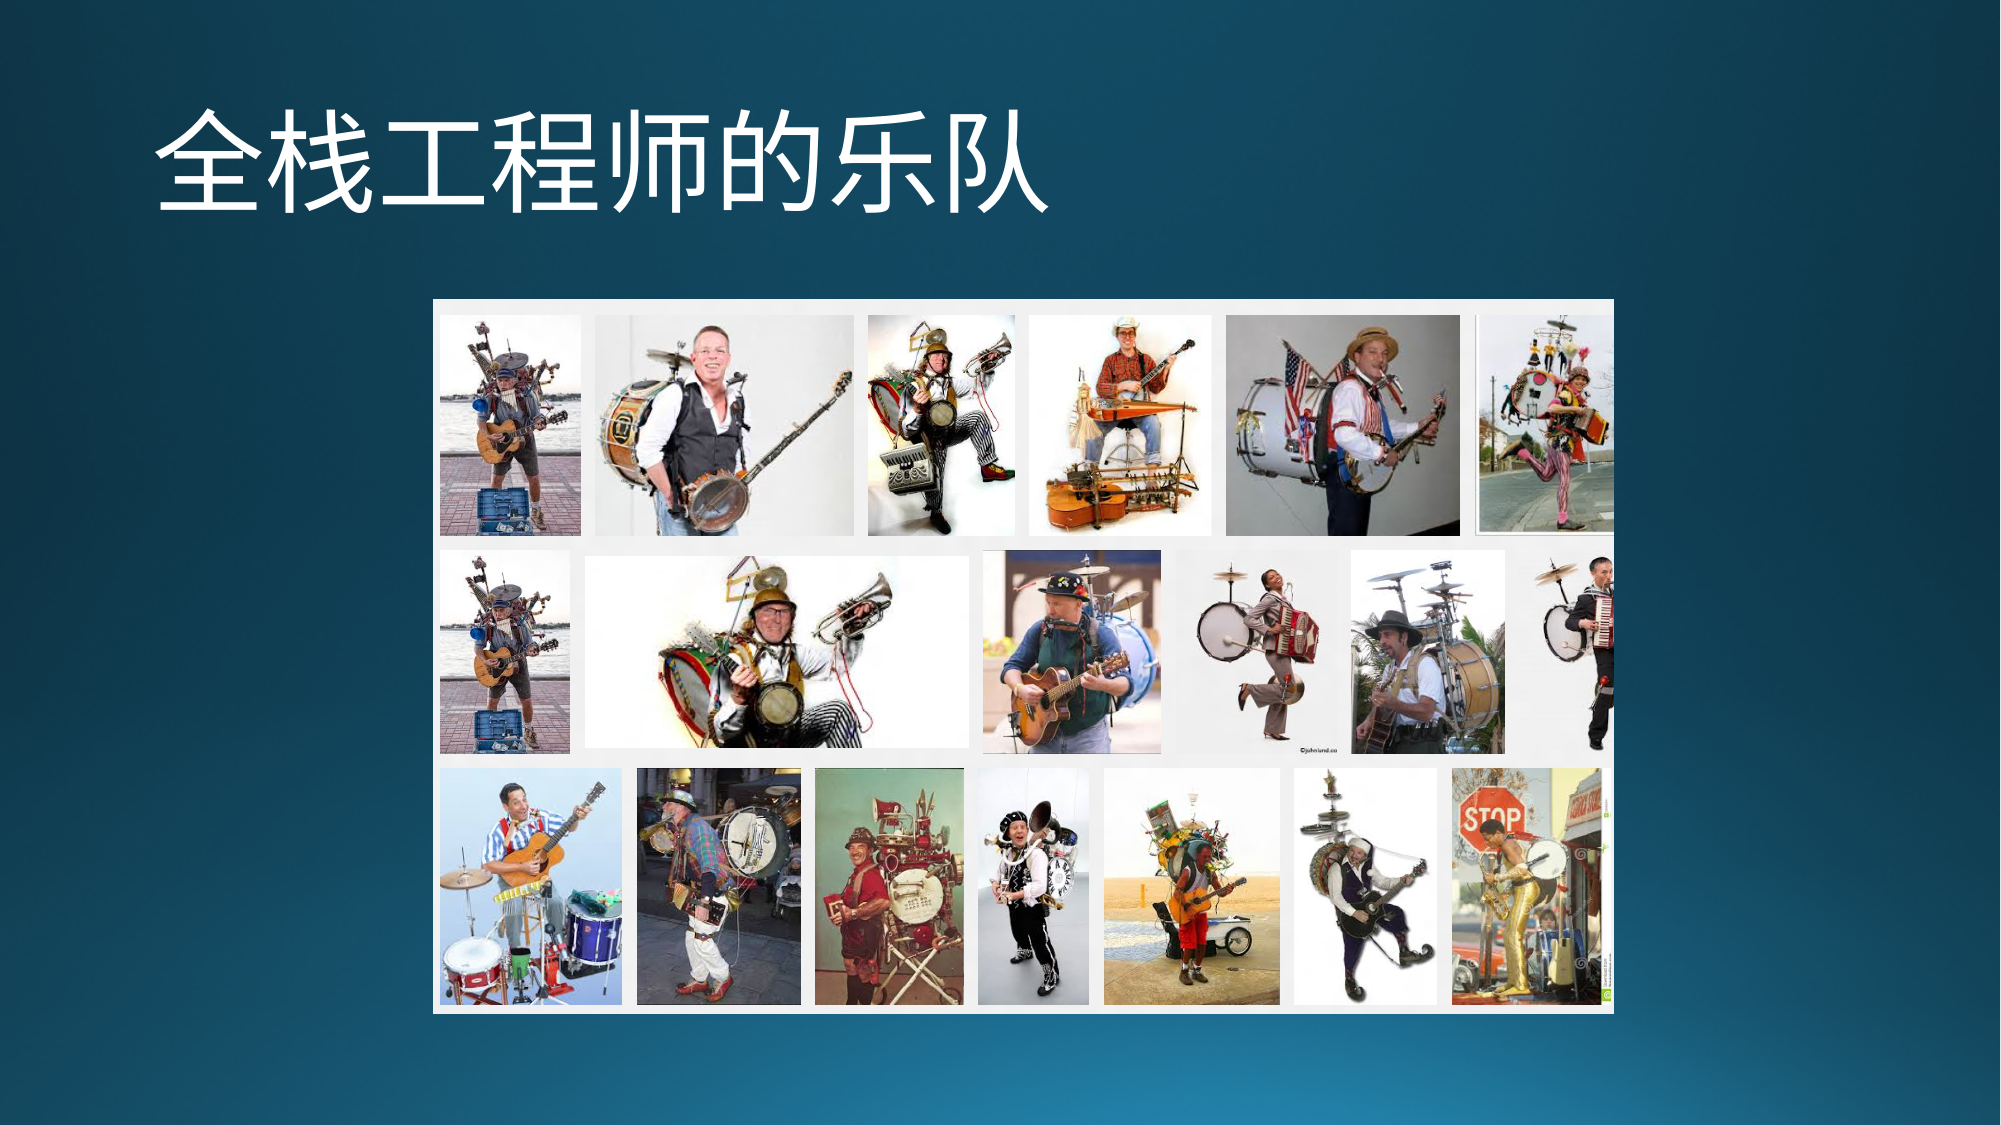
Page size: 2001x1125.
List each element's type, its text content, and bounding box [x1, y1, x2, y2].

picture [0, 0, 2001, 1125]
title 全栈工程师的乐队 [137, 59, 1863, 278]
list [433, 299, 1614, 1014]
